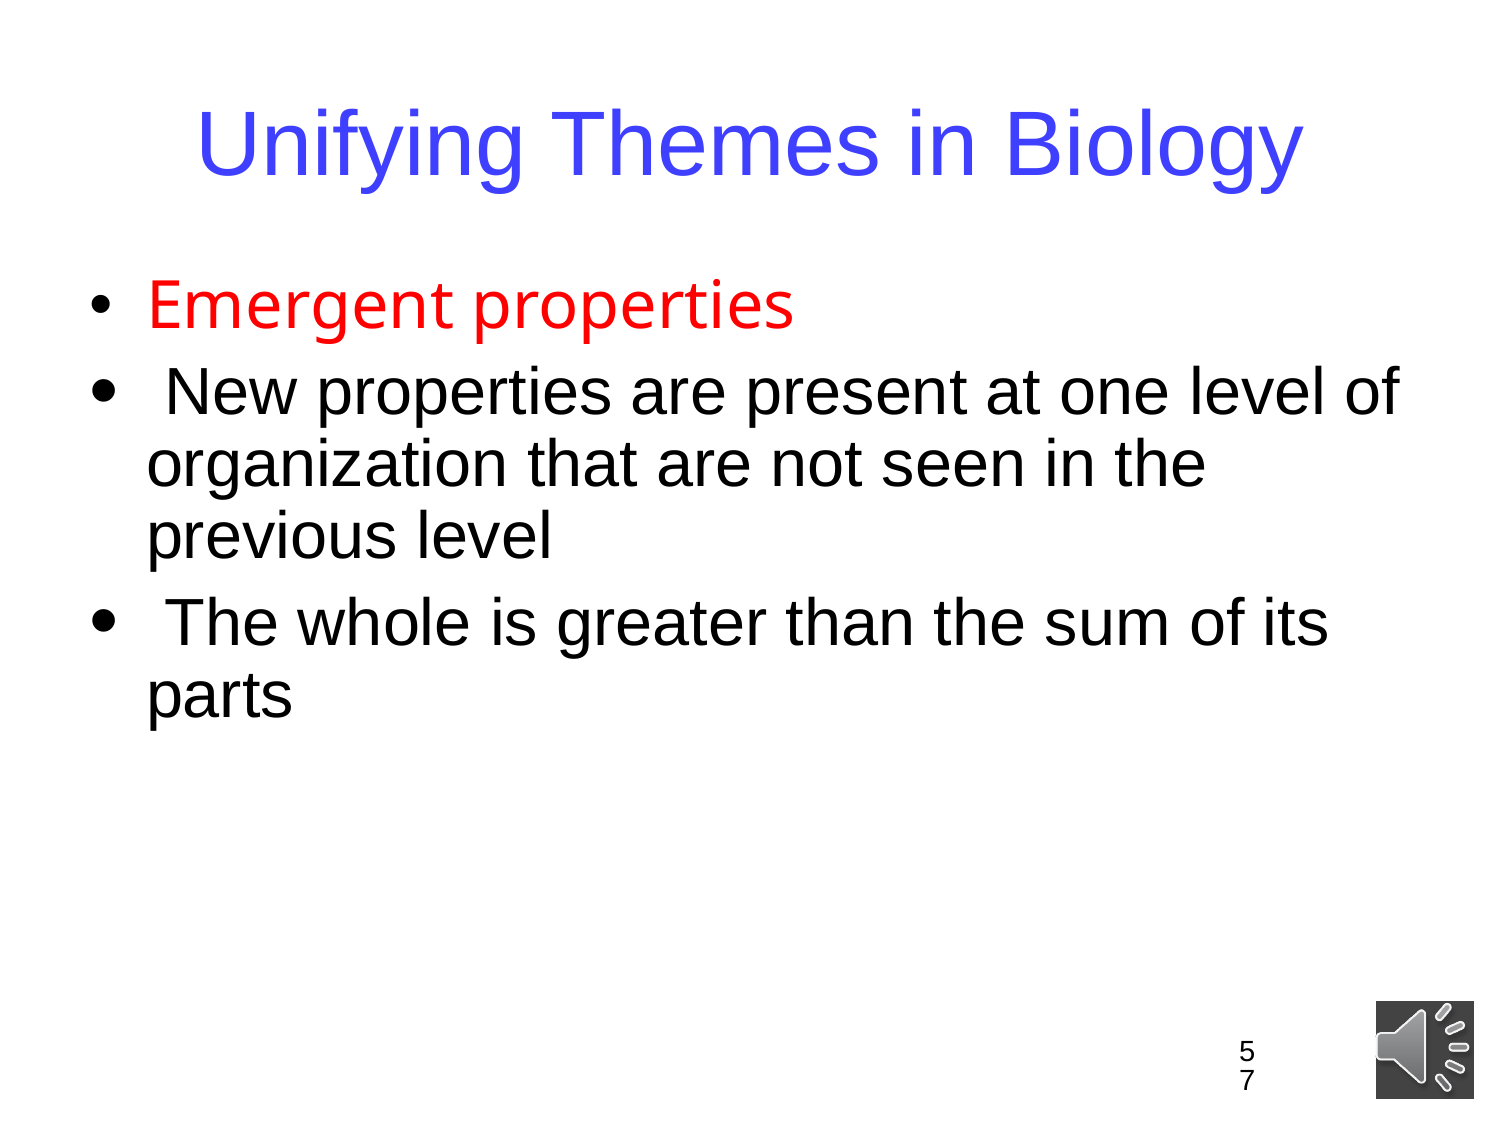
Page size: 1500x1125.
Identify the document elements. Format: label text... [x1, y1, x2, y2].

title Unifying Themes in Biology [75, 14, 1425, 262]
picture [1374, 999, 1476, 1101]
list Emergent properties New properties are present at one level of organization that are not seen in the previous level The whole is greater than the sum of its parts [75, 262, 1463, 1125]
